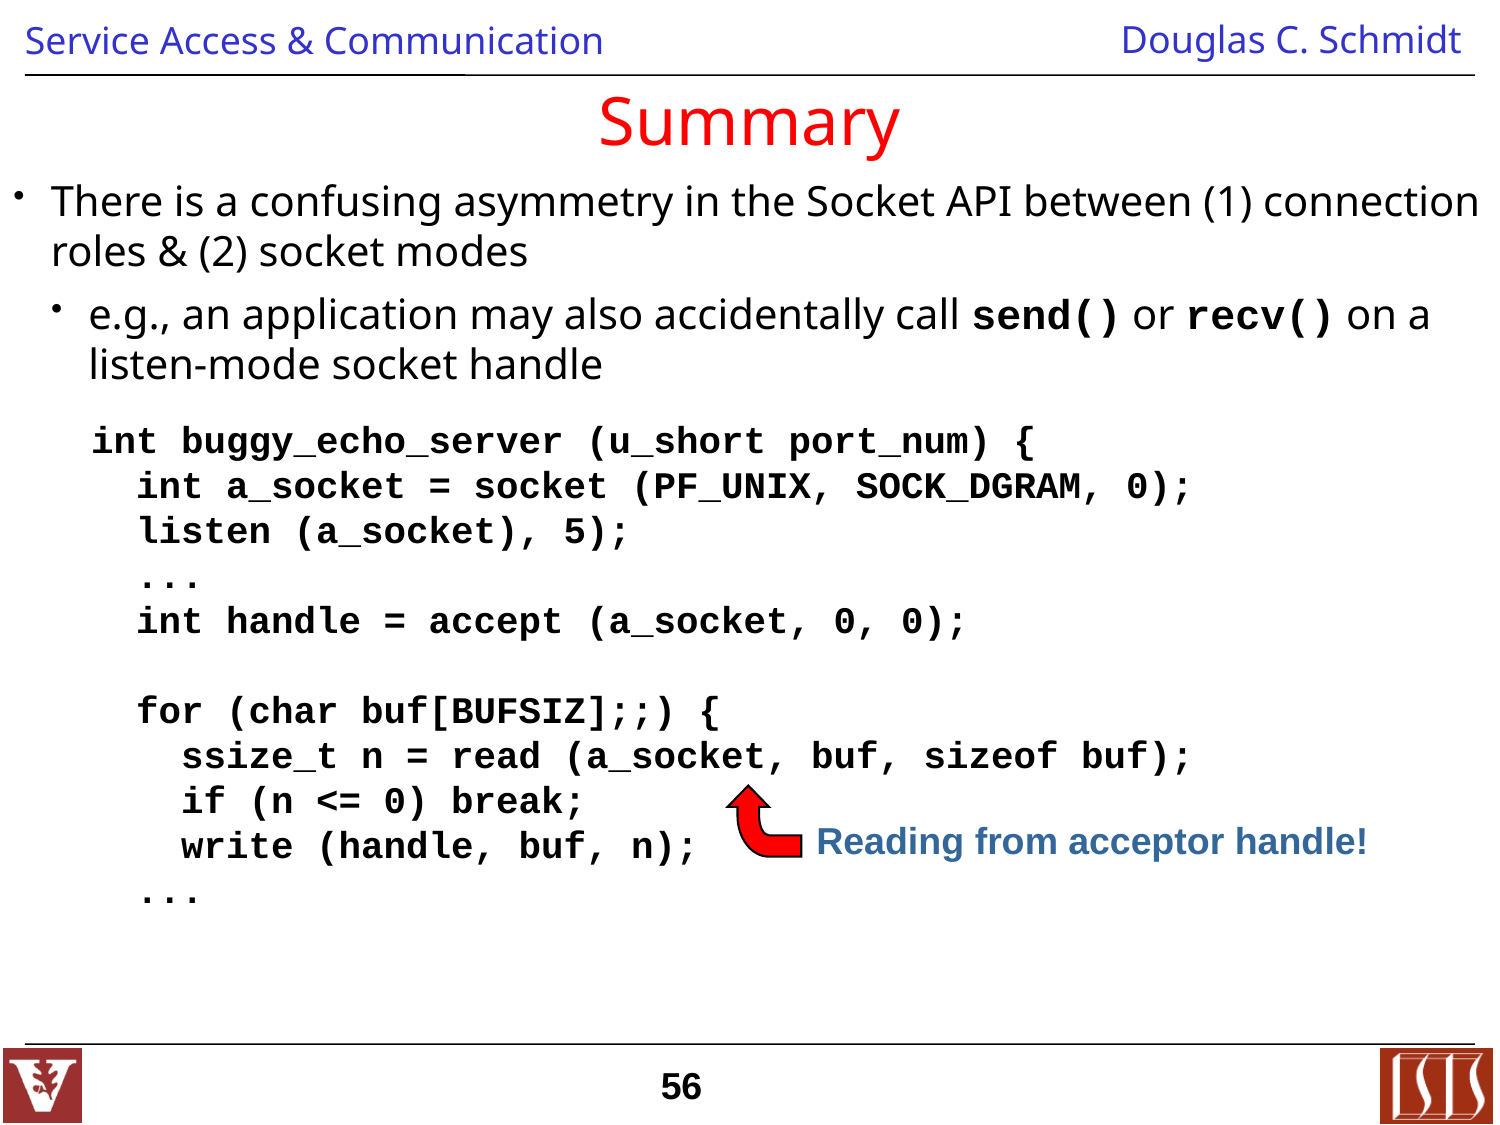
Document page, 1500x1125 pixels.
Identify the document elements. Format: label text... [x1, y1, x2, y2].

text_box [789, 141, 1486, 262]
text_box int buggy_echo_server (u_short port_num) { int a_socket = socket (PF_UNIX, SOCK_DGRAM, 0); listen (a_socket), 5); ... int handle = accept (a_socket, 0, 0); for (char buf[BUFSIZ];;) { ssize_t n = read (a_socket, buf, sizeof buf); if (n <= 0) break; write (handle, buf, n); ... [76, 409, 1441, 919]
picture [3, 1048, 82, 1123]
text_box Reading from acceptor handle! [801, 809, 1498, 870]
text_box There is a confusing asymmetry in the Socket API between (1) connection roles & (2) socket modes e.g., an application may also accidentally call send() or recv() on a listen-mode socket handle [0, 105, 1500, 983]
text_box [727, 785, 802, 857]
title Summary [24, 87, 1476, 105]
picture [1380, 1048, 1493, 1124]
